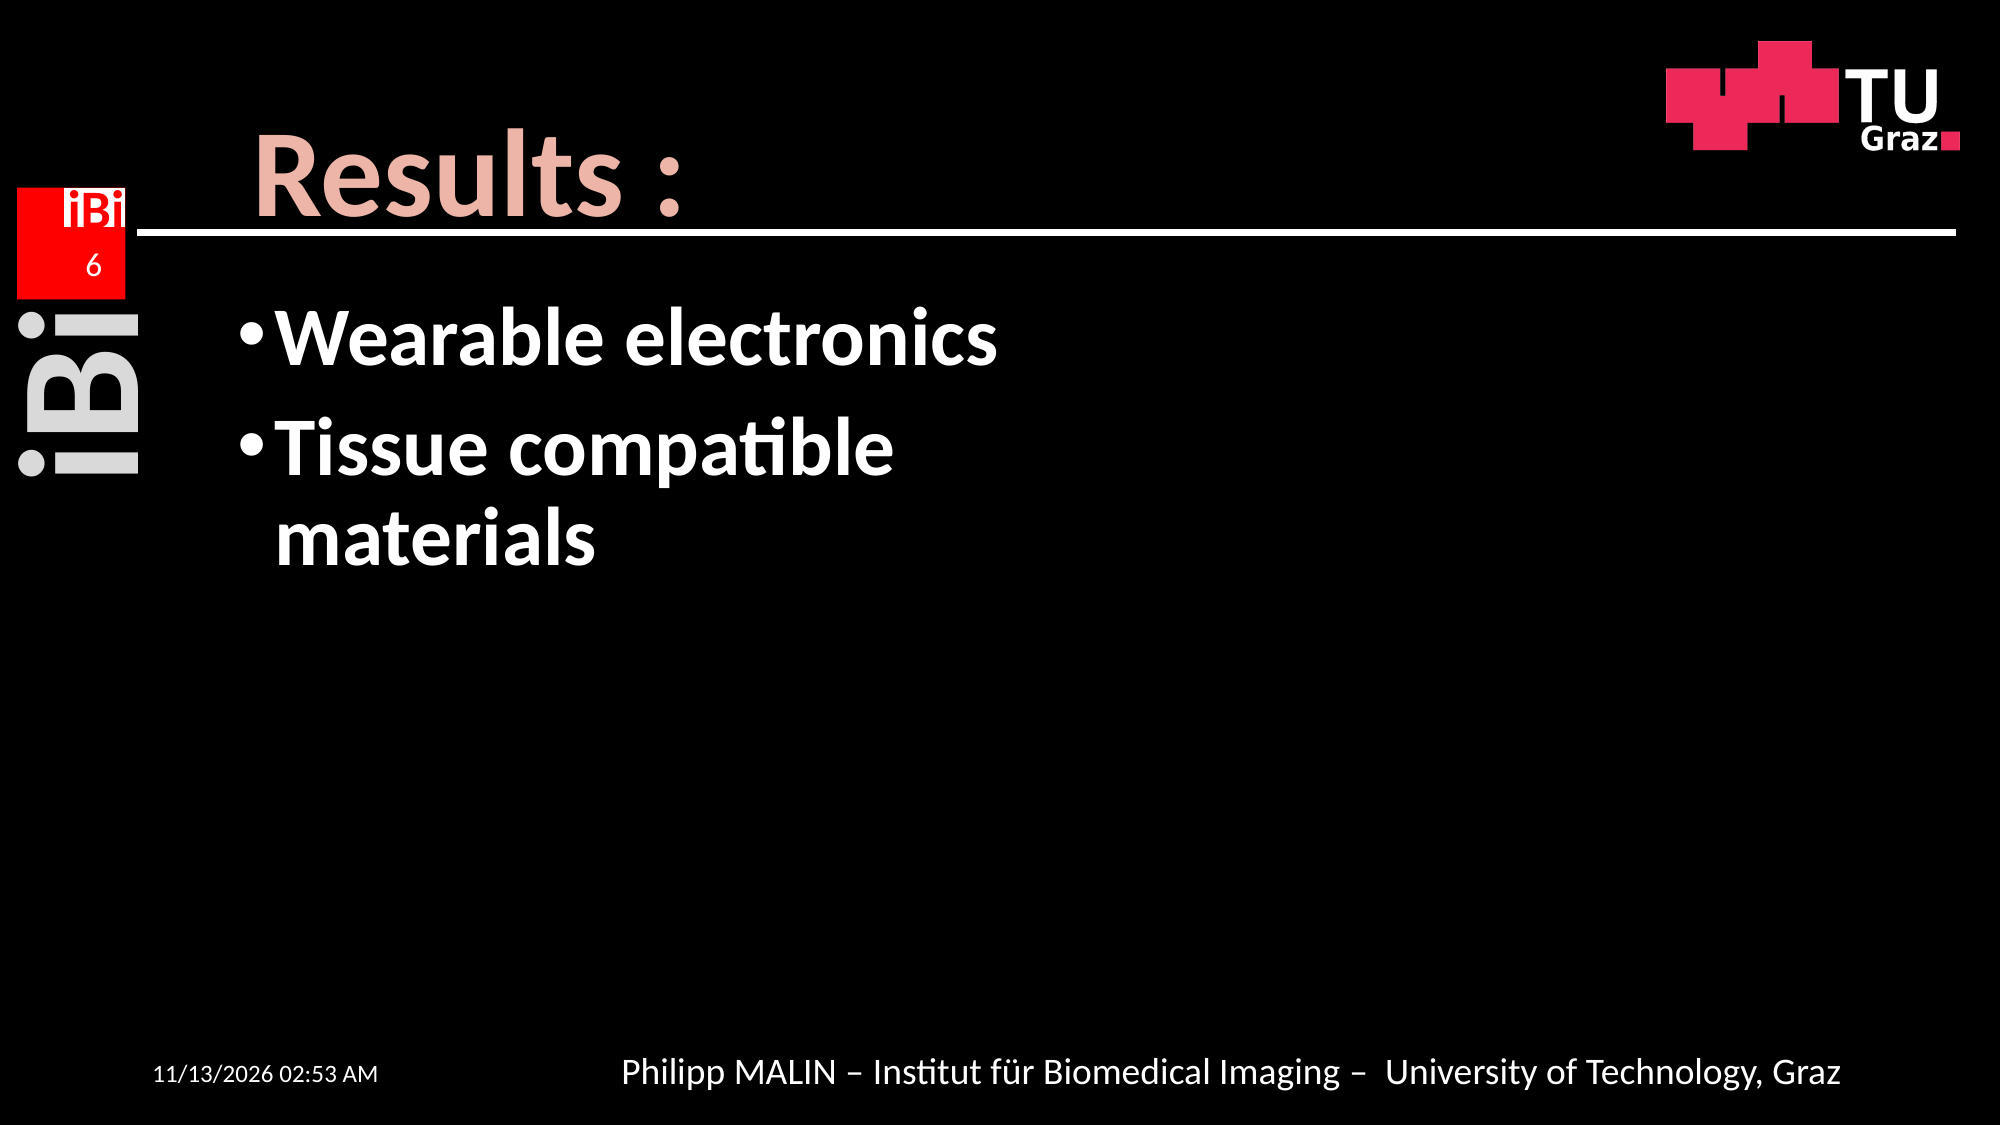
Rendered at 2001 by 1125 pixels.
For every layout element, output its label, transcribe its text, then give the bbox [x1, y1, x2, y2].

picture [1658, 22, 1964, 176]
list Results : [237, 116, 1088, 252]
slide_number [137, 1042, 588, 1103]
slide_number 6 [17, 232, 118, 293]
list Wearable electronics Tissue compatible materials [222, 285, 1198, 1009]
